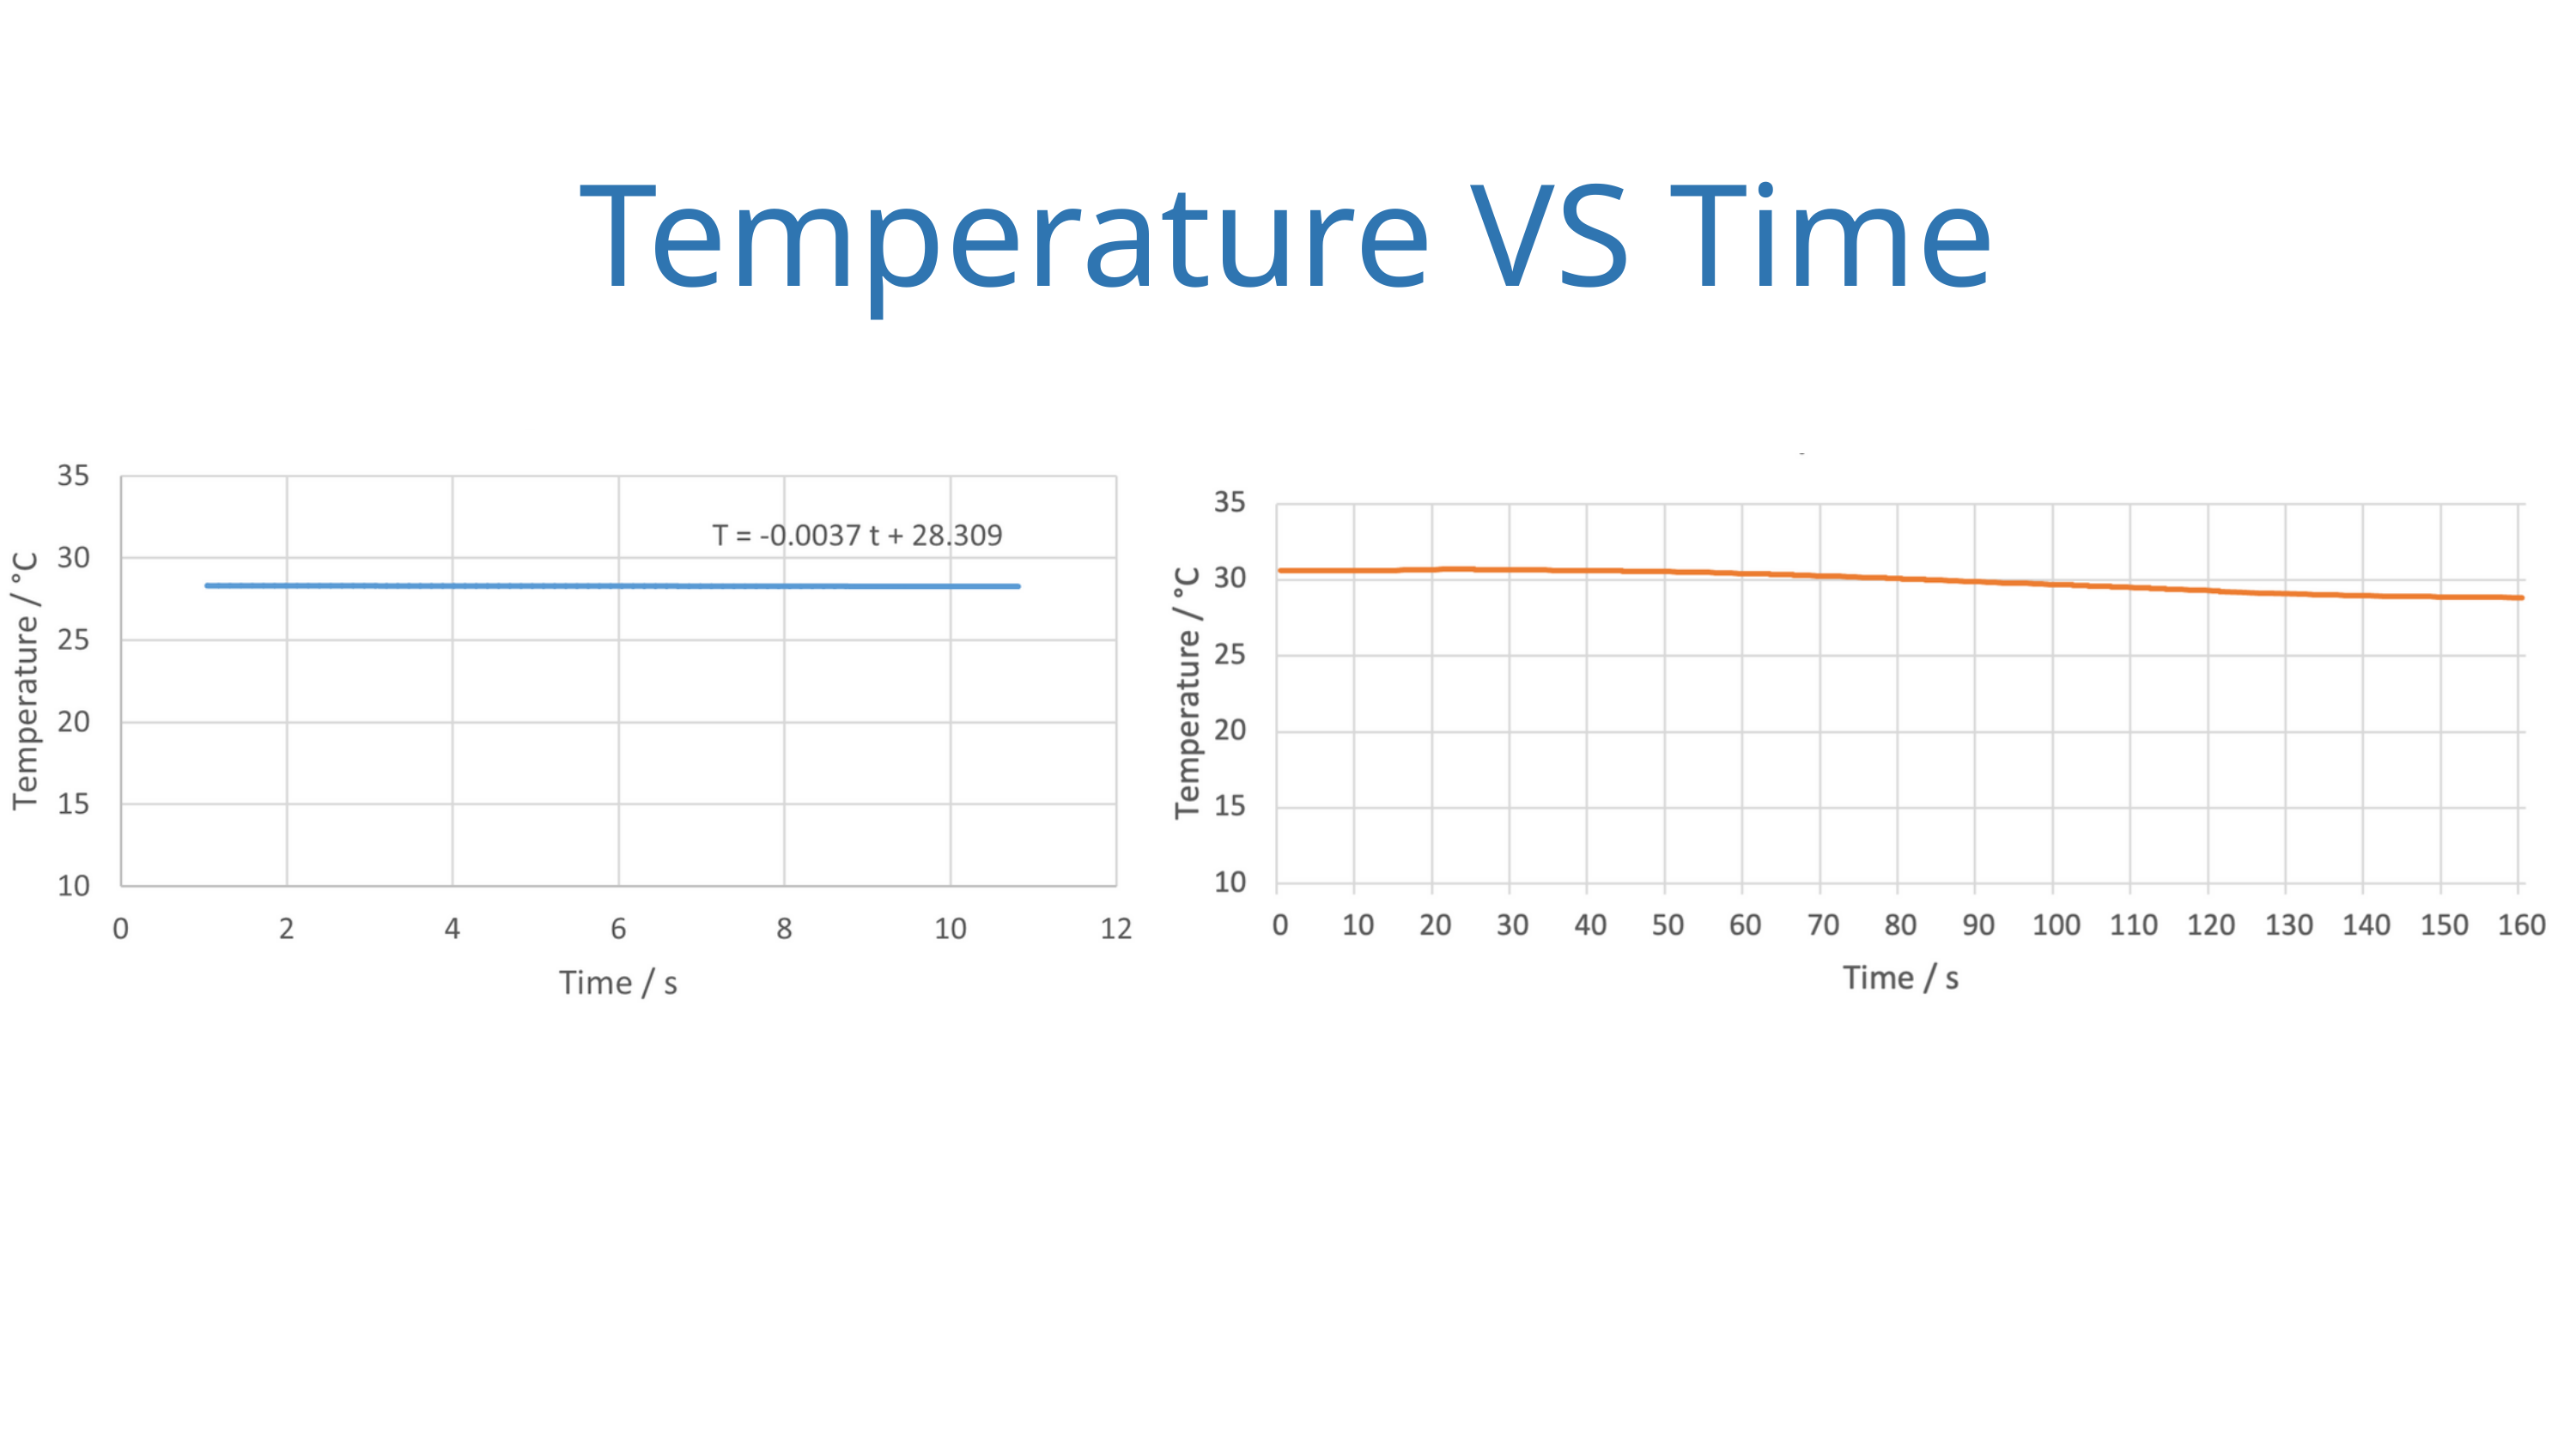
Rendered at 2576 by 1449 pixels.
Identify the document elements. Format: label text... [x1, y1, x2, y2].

picture [1150, 453, 2553, 1020]
picture [0, 429, 1145, 1020]
text_box Temperature VS Time [376, 146, 2200, 315]
